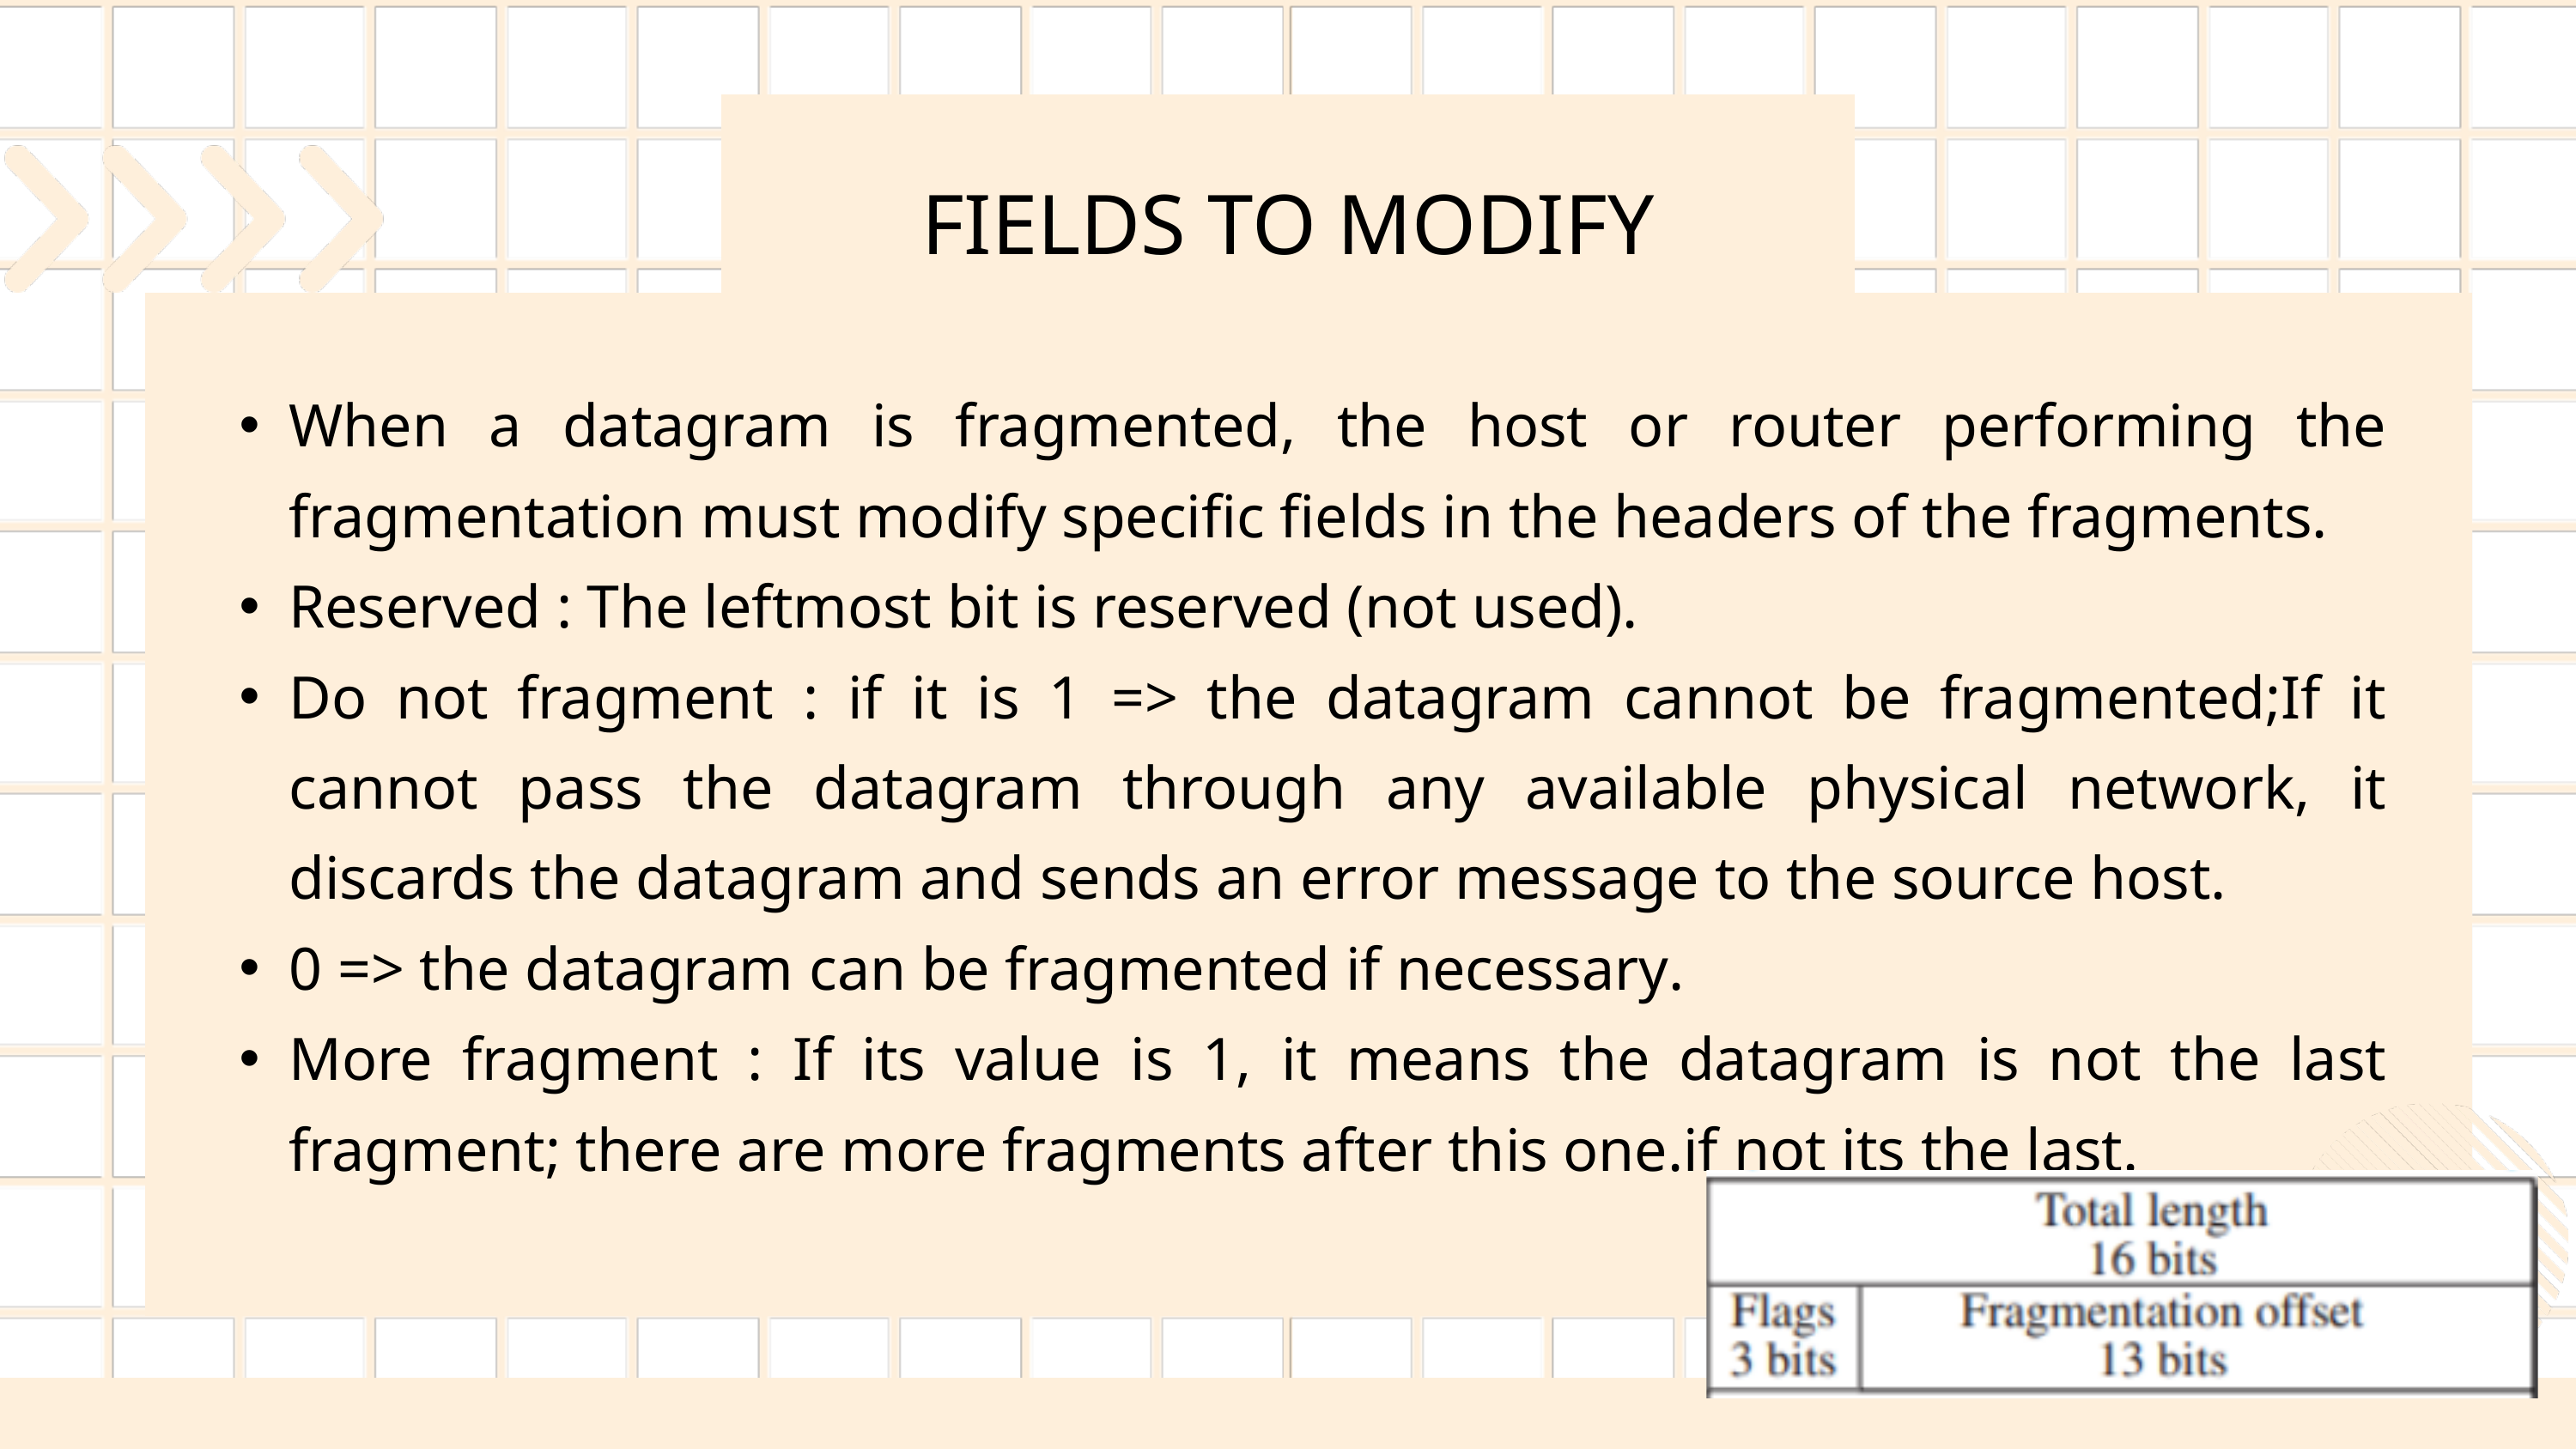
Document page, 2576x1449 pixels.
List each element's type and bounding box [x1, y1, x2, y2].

text_box [0, 0, 2576, 1374]
text_box [144, 292, 2473, 1317]
text_box [0, 1377, 2576, 1449]
text_box [723, 96, 1853, 341]
